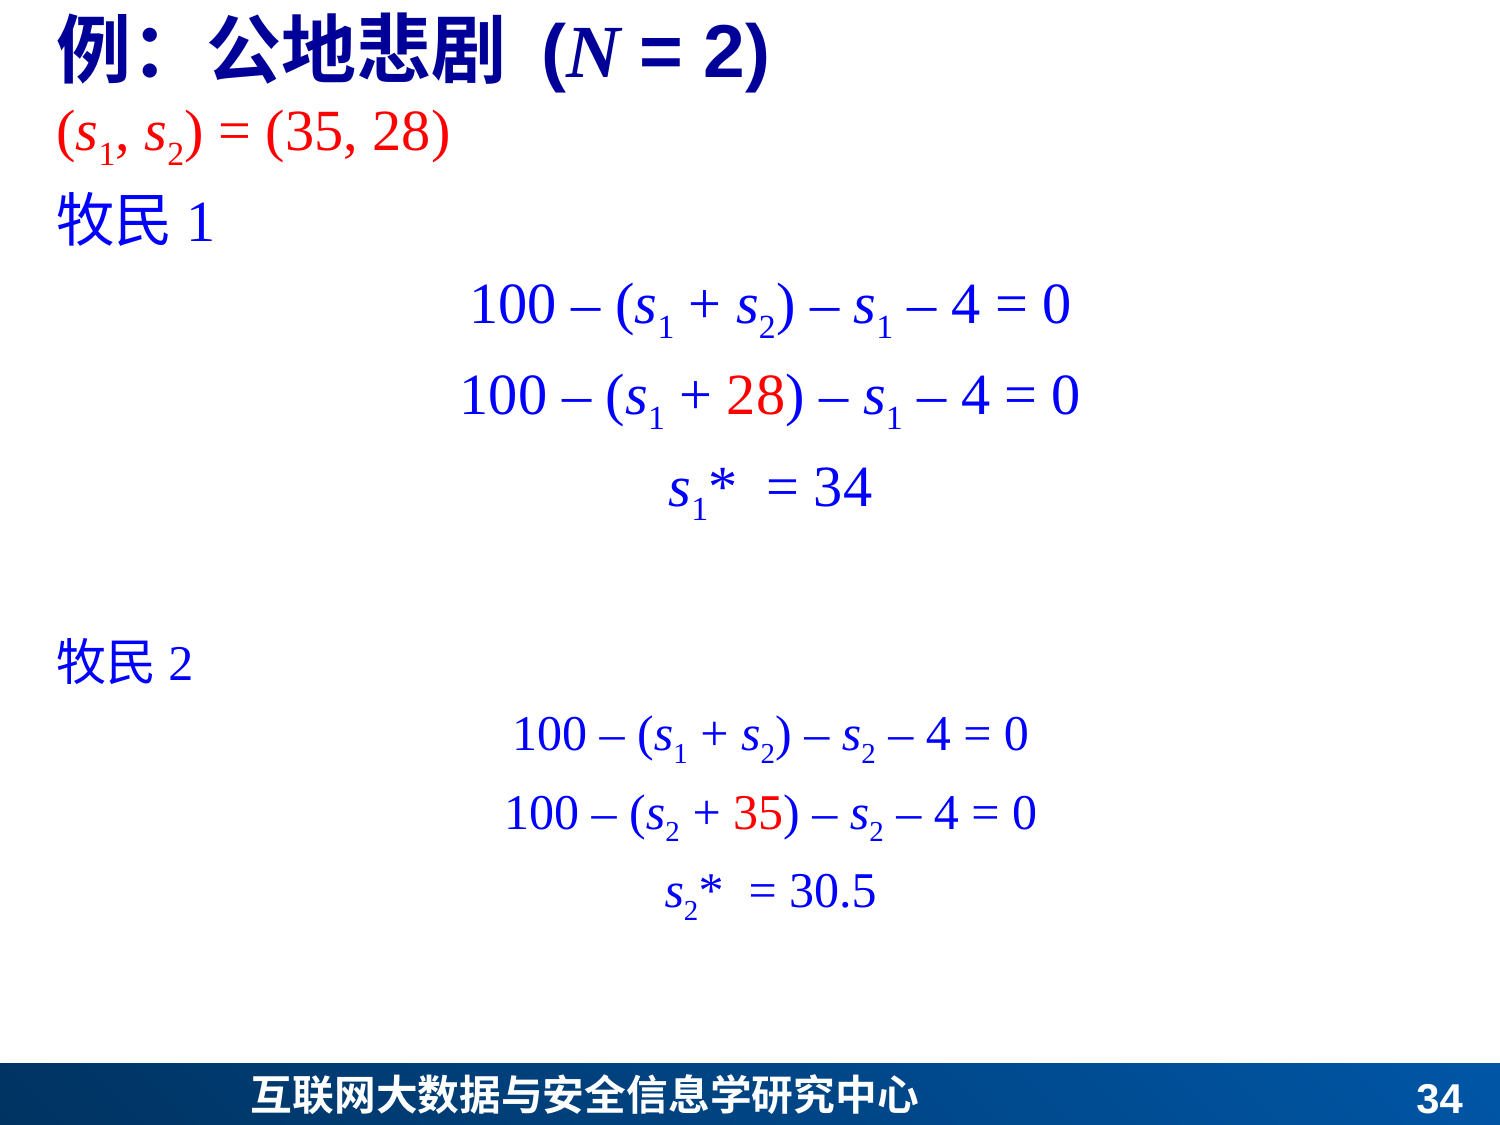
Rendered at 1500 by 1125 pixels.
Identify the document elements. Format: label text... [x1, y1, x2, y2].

list (s1, s2) = (35, 28) 牧民1 100 – (s1 + s2) – s1 – 4 = 0 100 – (s1 + 28) – s1 – 4 = 0 s1* = 34 牧民2 100 – (s1 + s2) – s2 – 4 = 0 100 – (s2 + 35) – s2 – 4 = 0 s2* = 30.5 [41, 84, 1500, 1035]
title 例：公地悲剧 (N = 2) [41, 0, 1500, 84]
slide_number 33 [1127, 1063, 1479, 1125]
